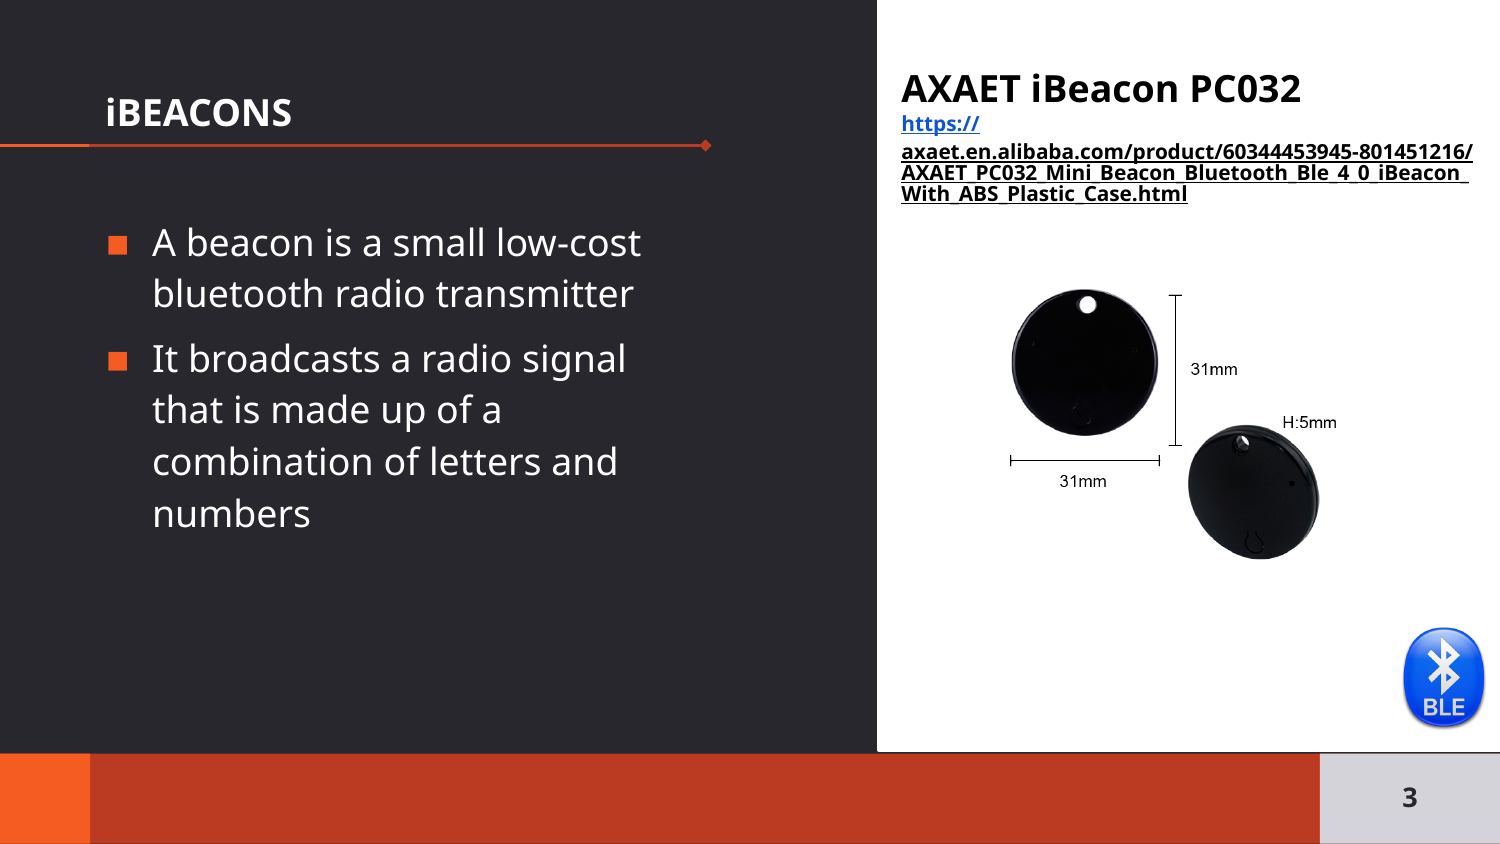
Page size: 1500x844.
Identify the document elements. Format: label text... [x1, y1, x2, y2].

text_box AXAET iBeacon PC032 https://axaet.en.alibaba.com/product/60344453945-801451216/AXAET_PC032_Mini_Beacon_Bluetooth_Ble_4_0_iBeacon_With_ABS_Plastic_Case.html [886, 116, 1500, 207]
picture [963, 209, 1375, 621]
picture [1387, 621, 1500, 734]
slide_number 3 [1320, 753, 1500, 844]
list A beacon is a small low-cost bluetooth radio transmitter It broadcasts a radio signal that is made up of a combination of letters and numbers [90, 196, 704, 681]
text_box [877, 0, 1500, 752]
title iBEACONS [90, 59, 704, 150]
